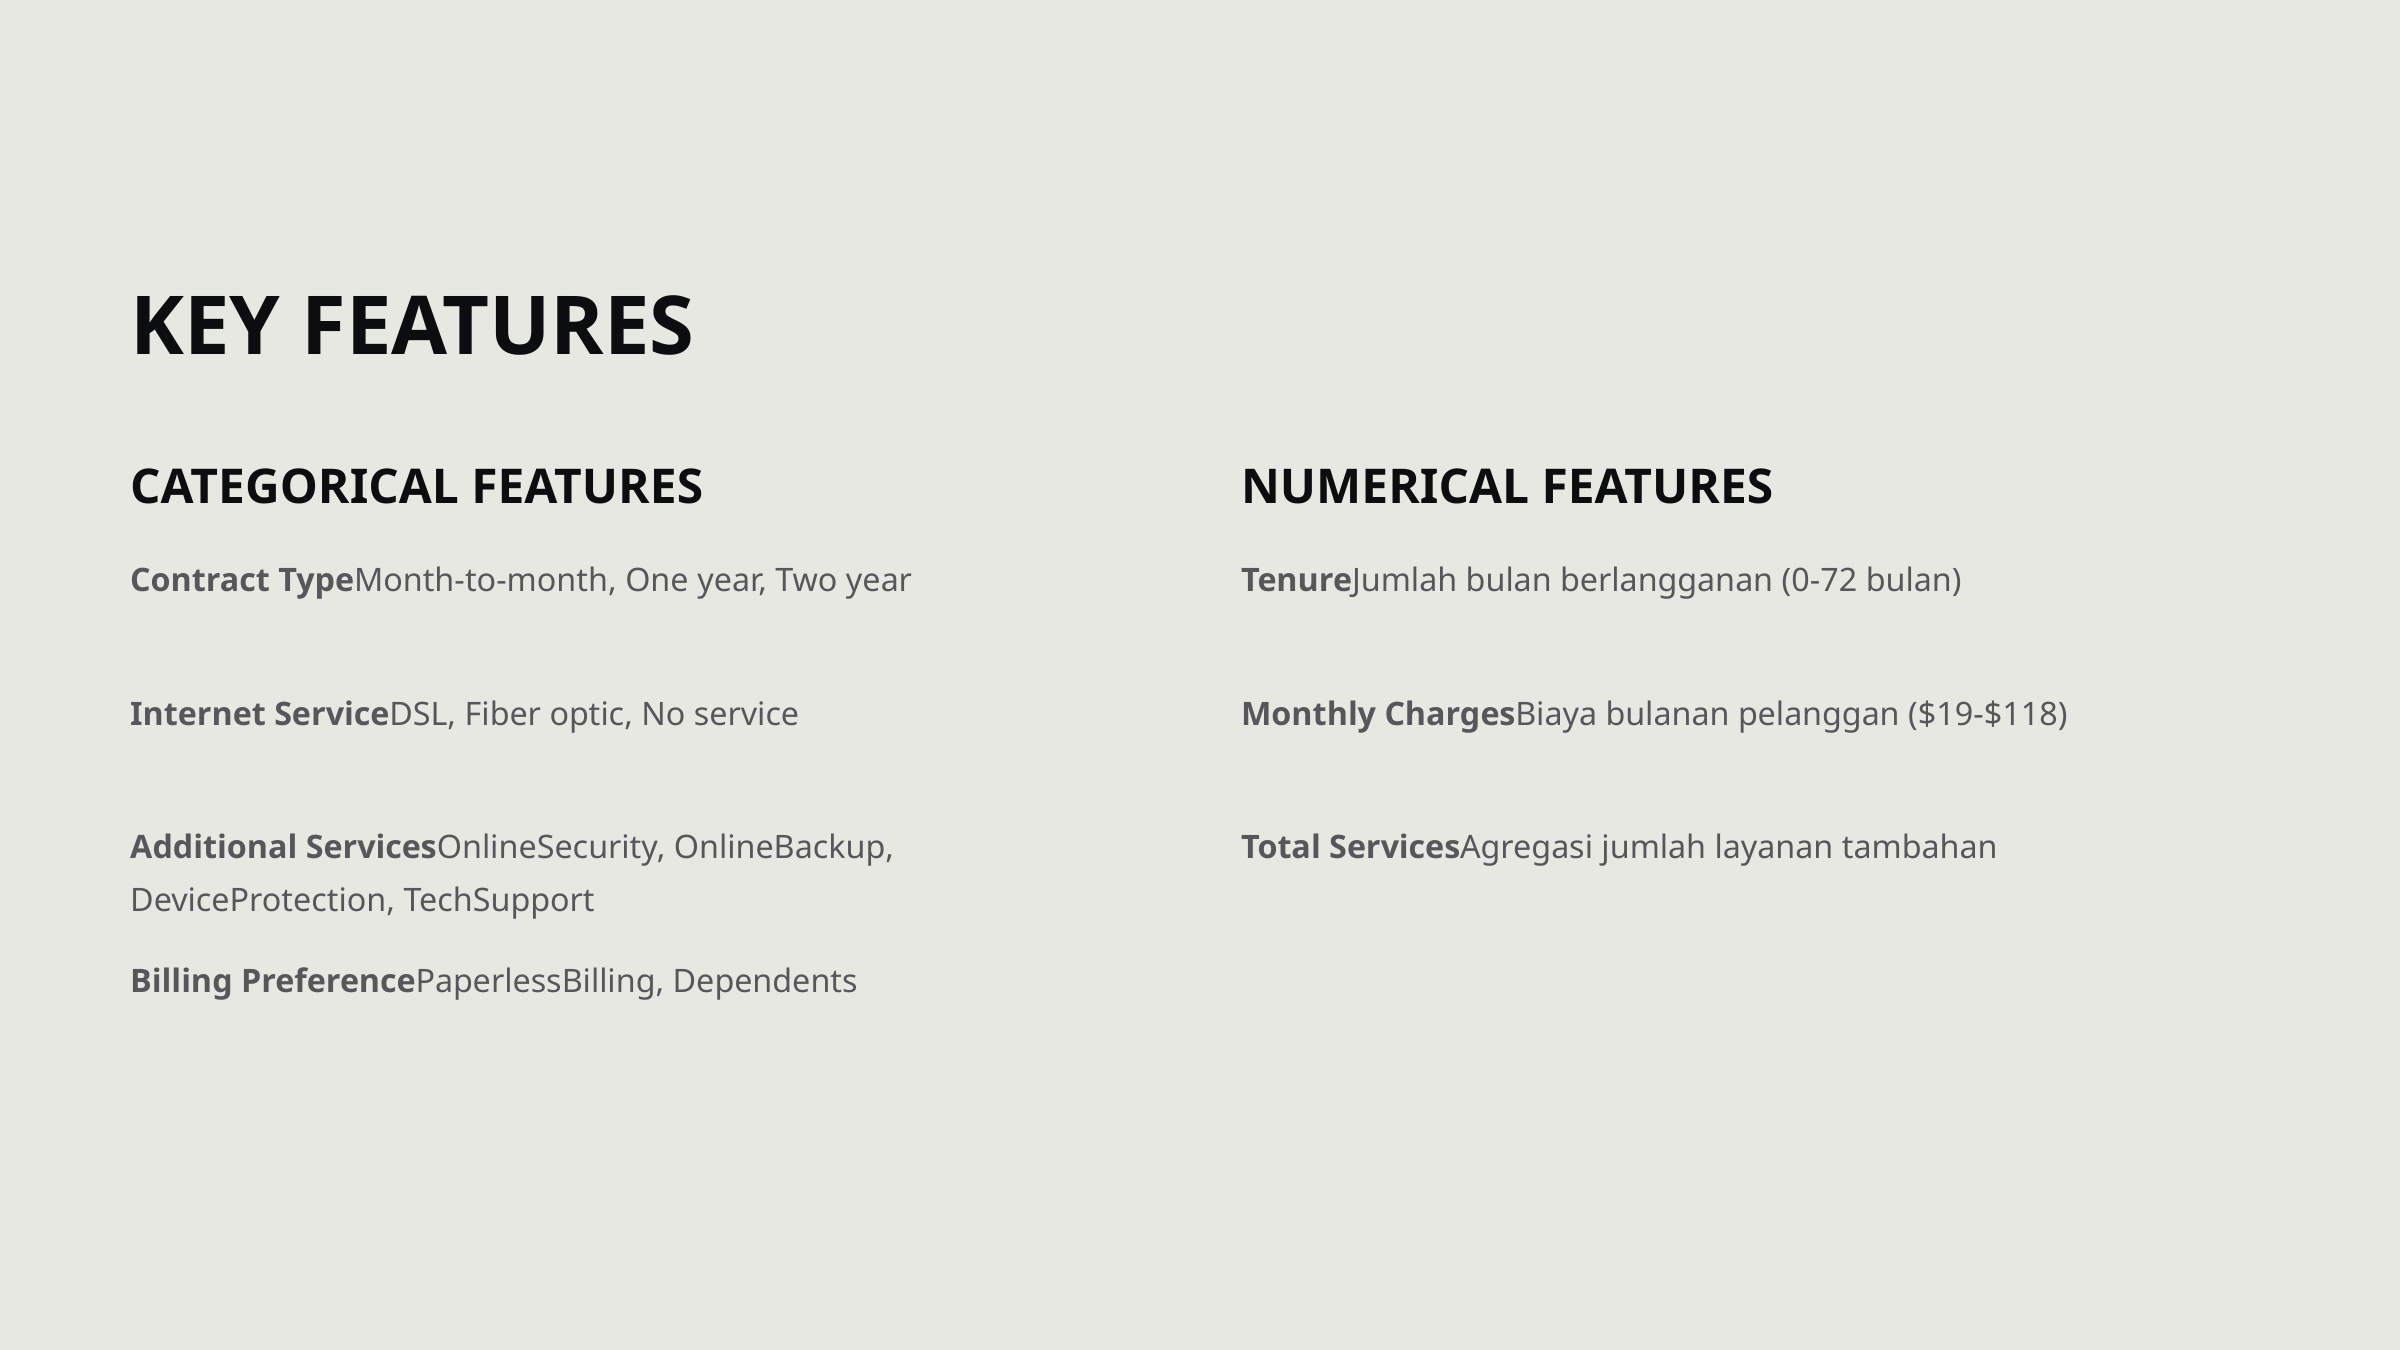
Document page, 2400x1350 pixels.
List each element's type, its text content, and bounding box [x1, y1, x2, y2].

text_box TenureJumlah bulan berlangganan (0-72 bulan) [1240, 546, 2272, 651]
text_box Contract TypeMonth-to-month, One year, Two year [130, 546, 1161, 651]
text_box Additional ServicesOnlineSecurity, OnlineBackup, DeviceProtection, TechSupport [130, 813, 1161, 918]
text_box Internet ServiceDSL, Fiber optic, No service [130, 679, 1161, 784]
text_box KEY FEATURES [130, 269, 945, 372]
text_box Monthly ChargesBiaya bulanan pelanggan ($19-$118) [1240, 679, 2272, 784]
text_box CATEGORICAL FEATURES [130, 452, 794, 514]
text_box NUMERICAL FEATURES [1240, 452, 1846, 514]
text_box Total ServicesAgregasi jumlah layanan tambahan [1240, 813, 2272, 918]
text_box Billing PreferencePaperlessBilling, Dependents [130, 946, 1161, 1051]
